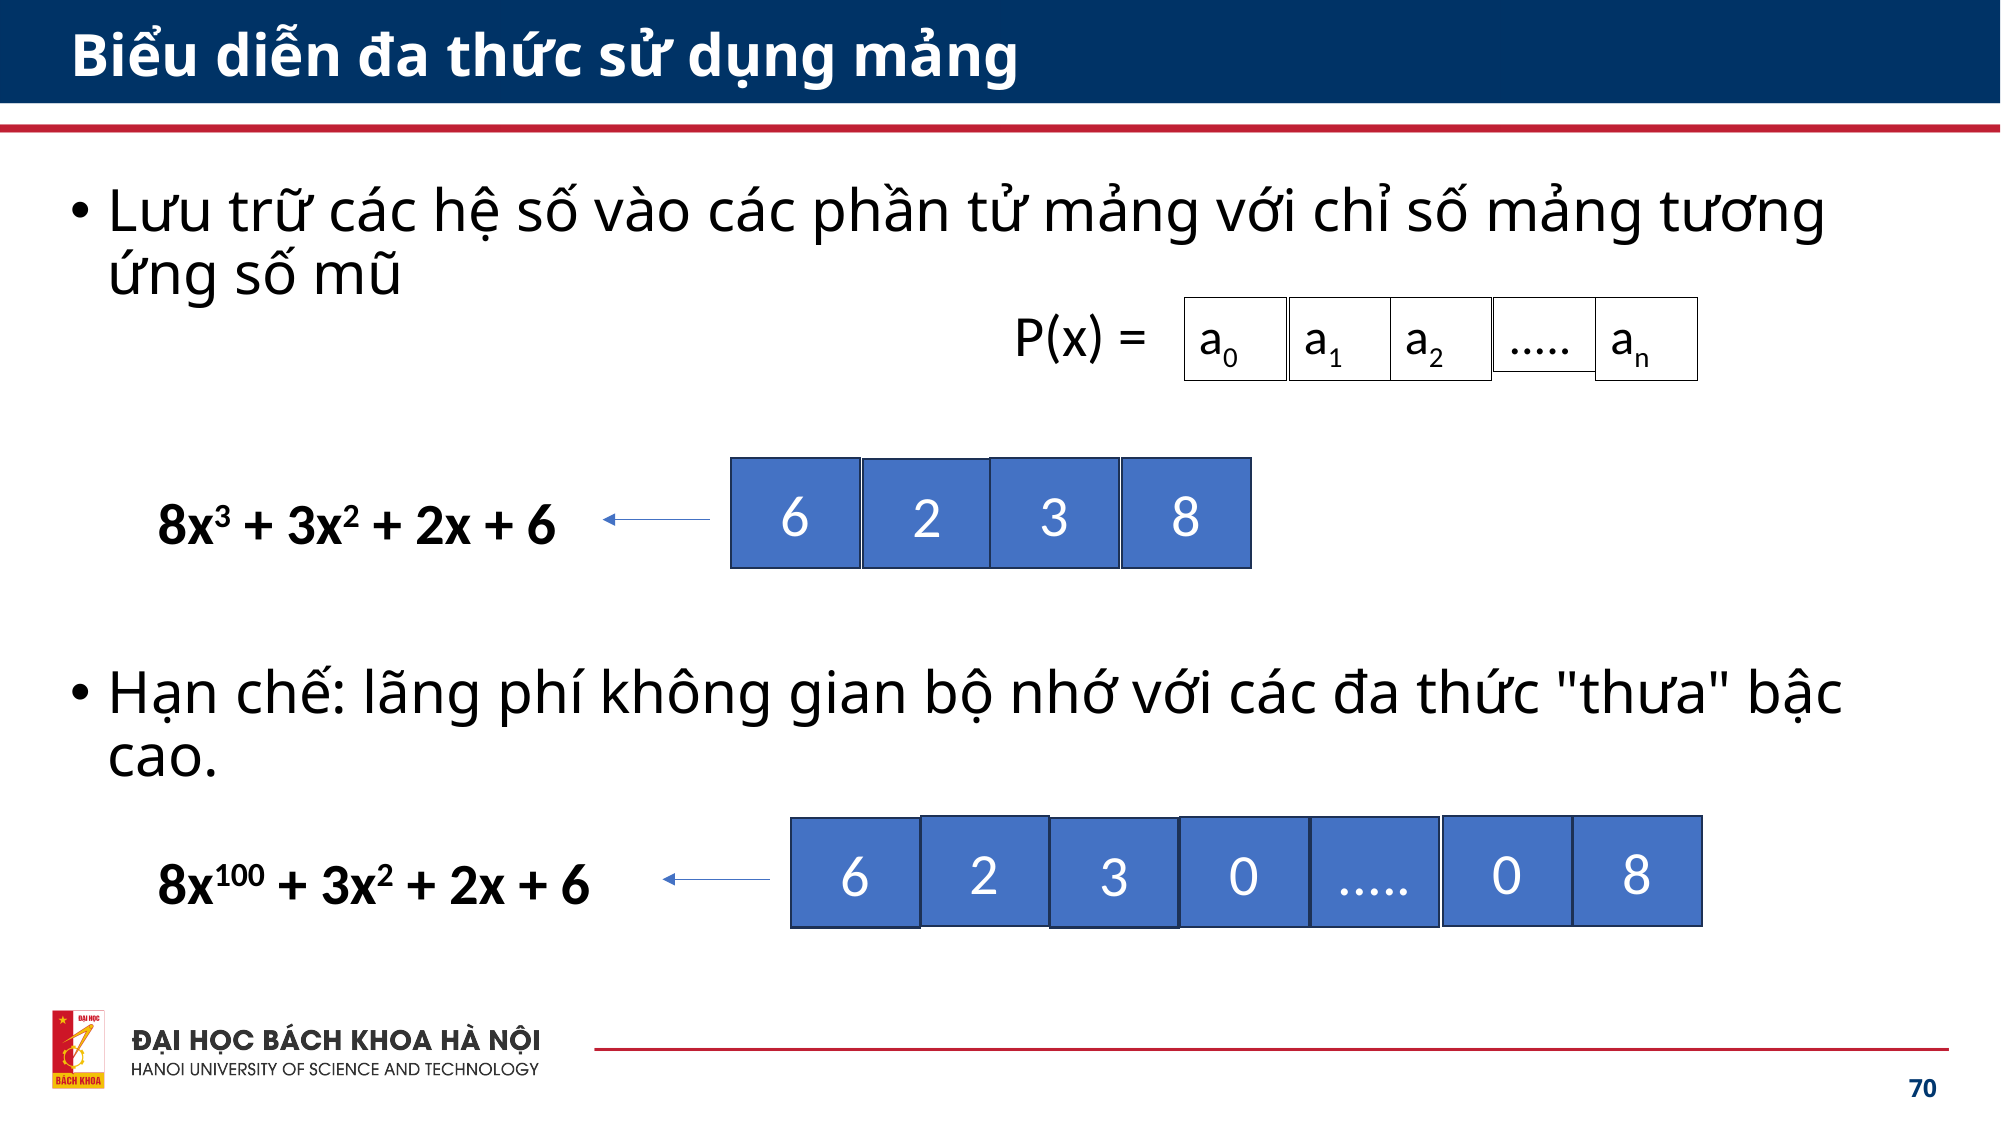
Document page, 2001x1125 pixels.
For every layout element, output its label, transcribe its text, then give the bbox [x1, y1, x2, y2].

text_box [999, 290, 1698, 377]
title Biểu diễn đa thức sử dụng mảng [55, 18, 1945, 90]
slide_number 70 [1502, 1065, 1953, 1125]
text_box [142, 815, 1702, 928]
picture [0, 0, 2001, 1125]
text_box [142, 457, 1251, 569]
list Lưu trữ các hệ số vào các phần tử mảng với chỉ số mảng tương ứng số mũ Hạn chế: lãng phí không gian bộ nhớ với các đa thức "thưa" bậc cao. [55, 173, 1945, 979]
